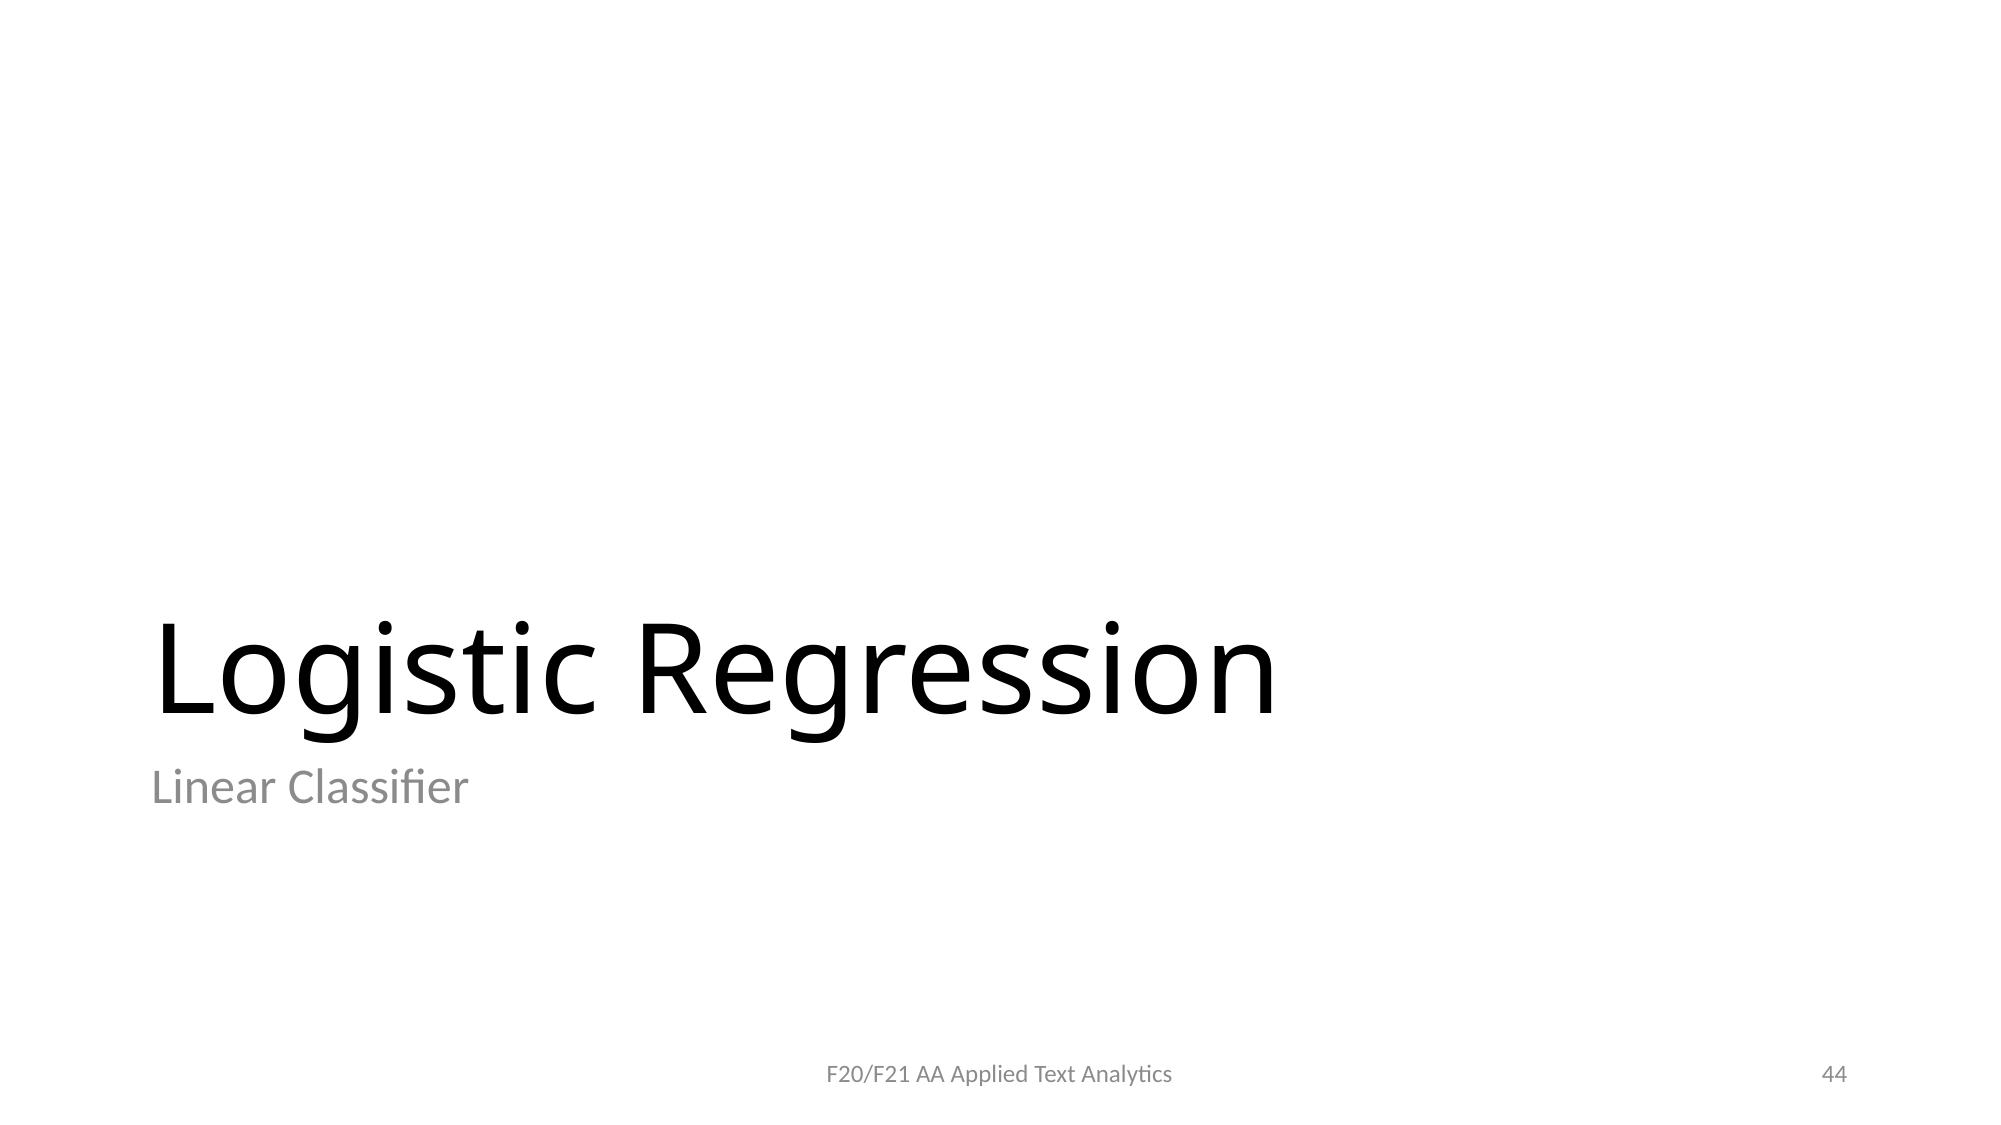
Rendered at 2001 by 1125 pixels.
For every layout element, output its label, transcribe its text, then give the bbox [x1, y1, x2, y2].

slide_number 44 [1412, 1042, 1863, 1103]
title Logistic Regression [136, 280, 1862, 749]
list Linear Classifier [136, 752, 1862, 999]
footer F20/F21 AA Applied Text Analytics [662, 1042, 1338, 1103]
